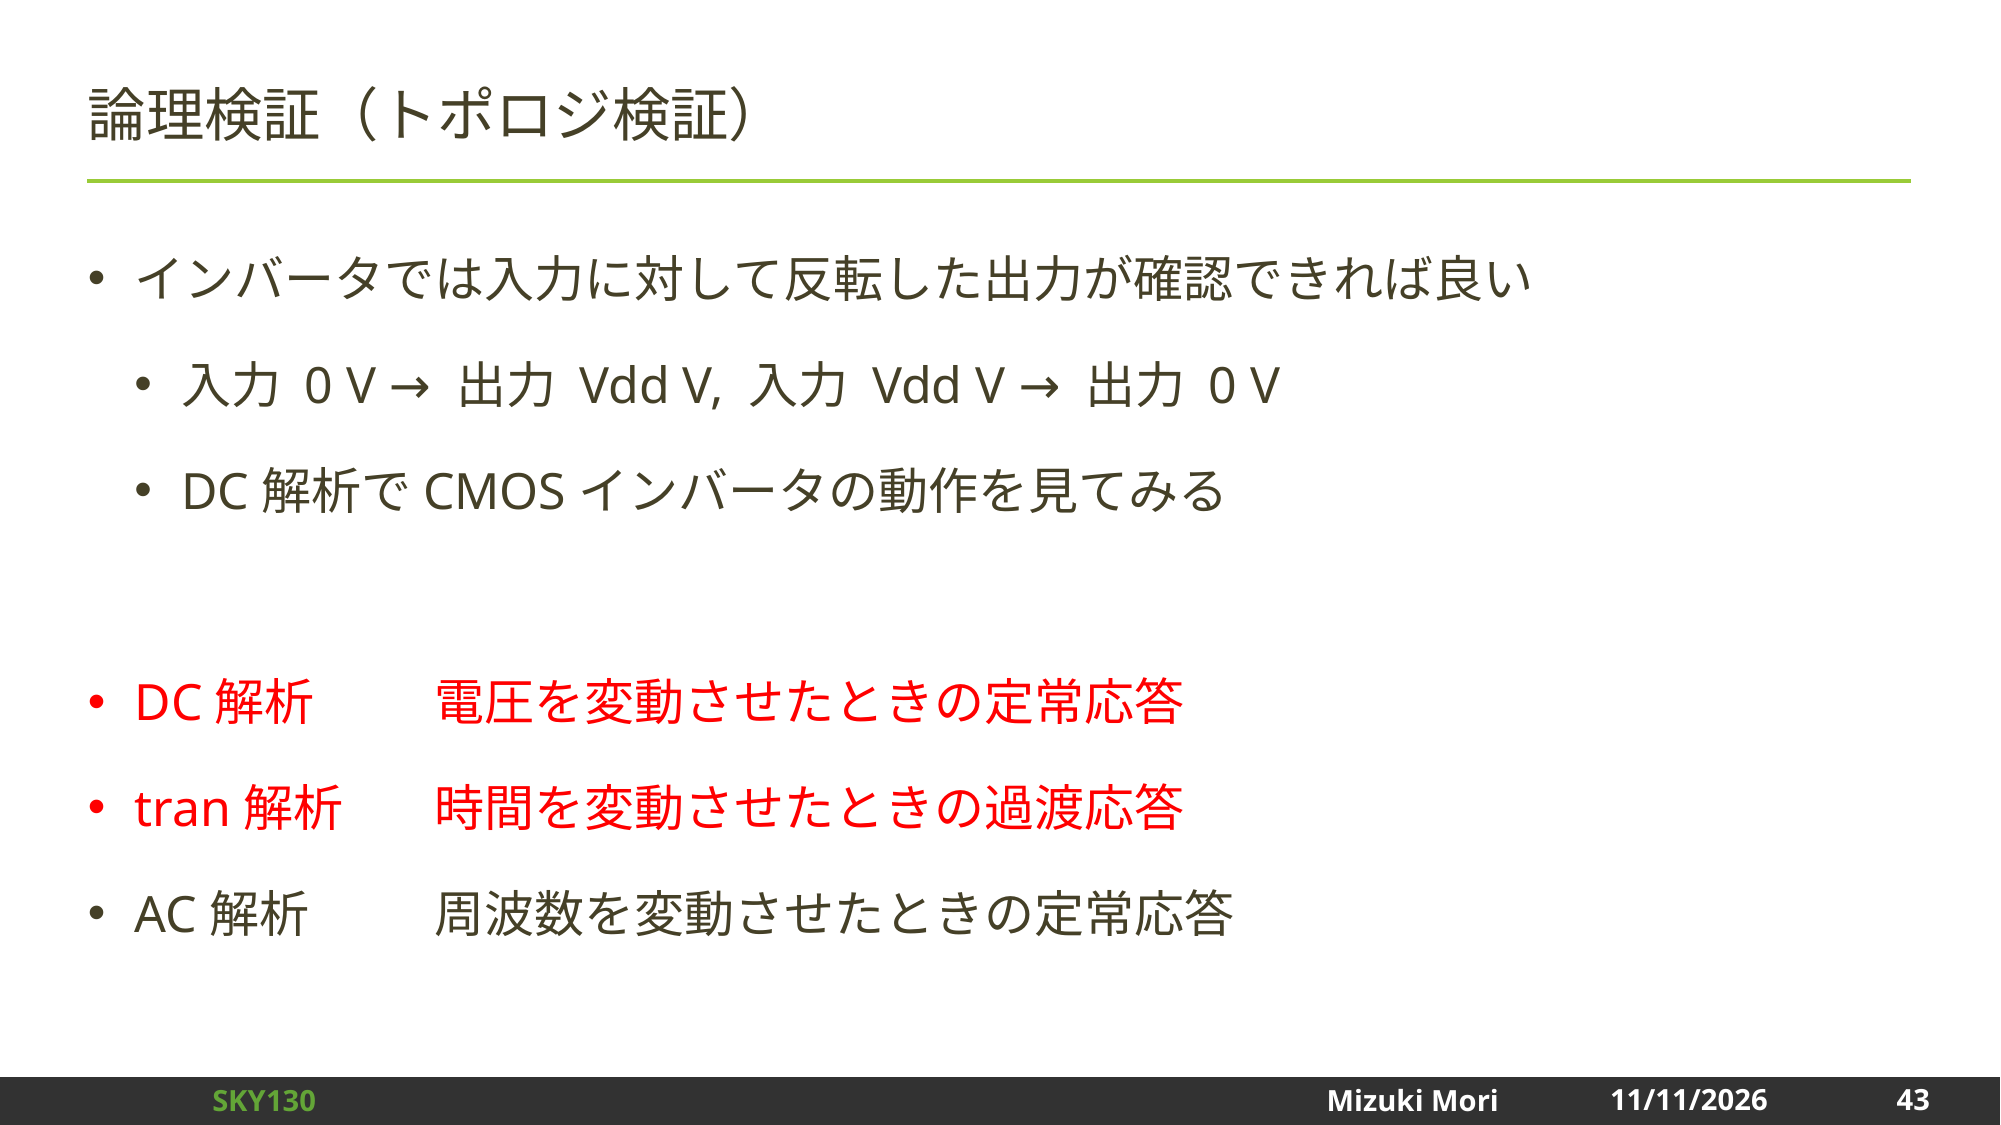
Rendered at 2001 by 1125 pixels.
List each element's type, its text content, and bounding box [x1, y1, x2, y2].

title 論理検証（トポロジ検証） [72, 70, 1912, 163]
list インバータでは入力に対して反転した出力が確認できれば良い 入力 0 V → 出力 Vdd V, 入力 Vdd V → 出力 0 V DC解析でCMOSインバータの動作を見てみる DC解析 電圧を変動させたときの定常応答 tran解析 時間を変動させたときの過渡応答 AC解析 周波数を変動させたときの定常応答 [72, 239, 1912, 1077]
picture [0, 1077, 1550, 1125]
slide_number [1550, 1077, 1826, 1125]
slide_number 43 [1826, 1076, 2000, 1125]
